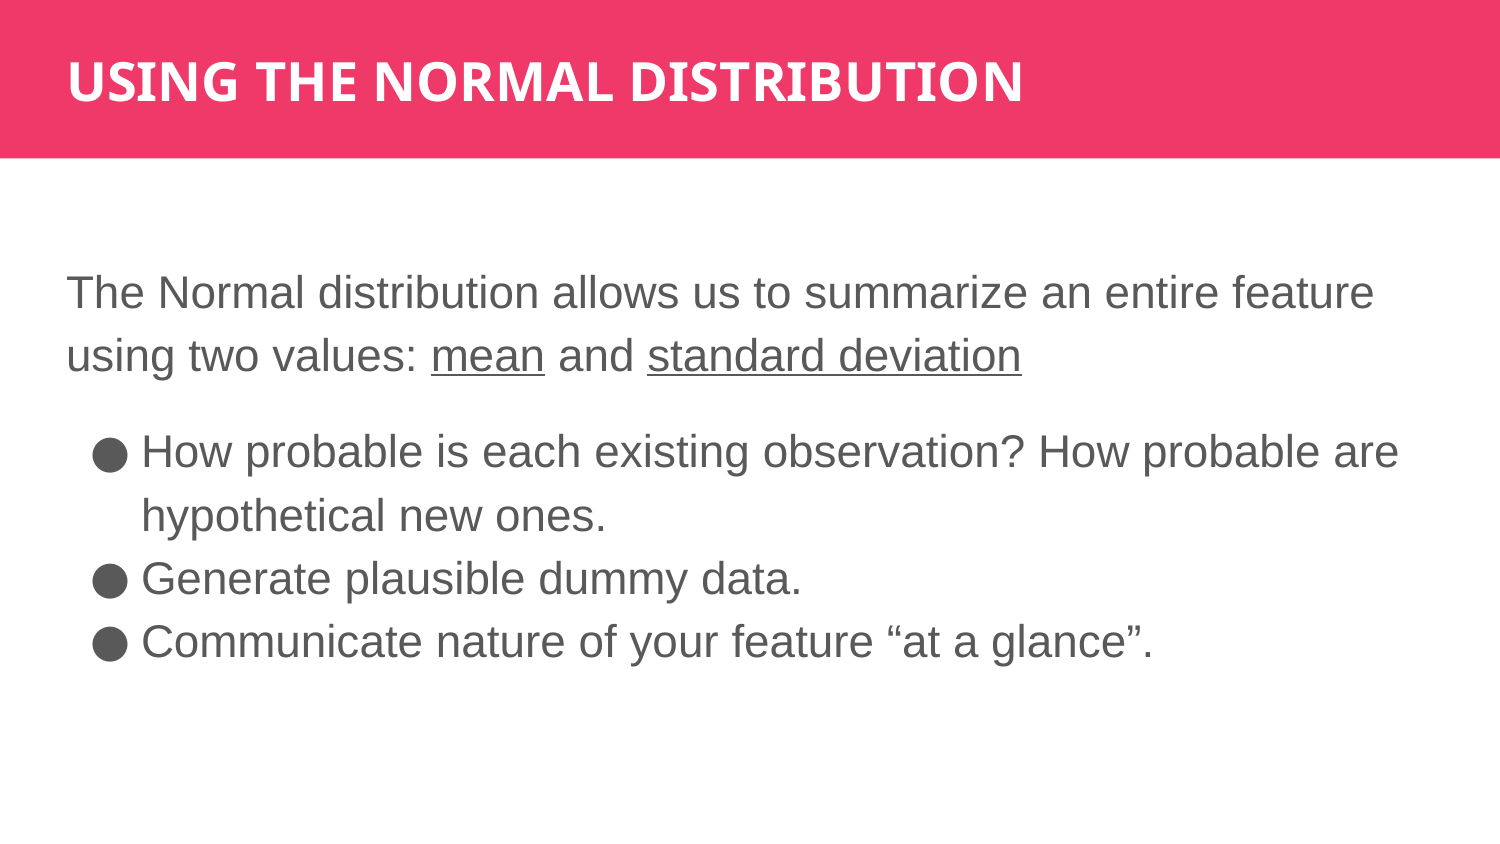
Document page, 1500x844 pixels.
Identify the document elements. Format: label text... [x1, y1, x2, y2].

list The Normal distribution allows us to summarize an entire feature using two values: mean and standard deviation How probable is each existing observation? How probable are hypothetical new ones. Generate plausible dummy data. Communicate nature of your feature “at a glance”. [51, 239, 1483, 813]
text_box USING THE NORMAL DISTRIBUTION [51, 32, 1135, 127]
